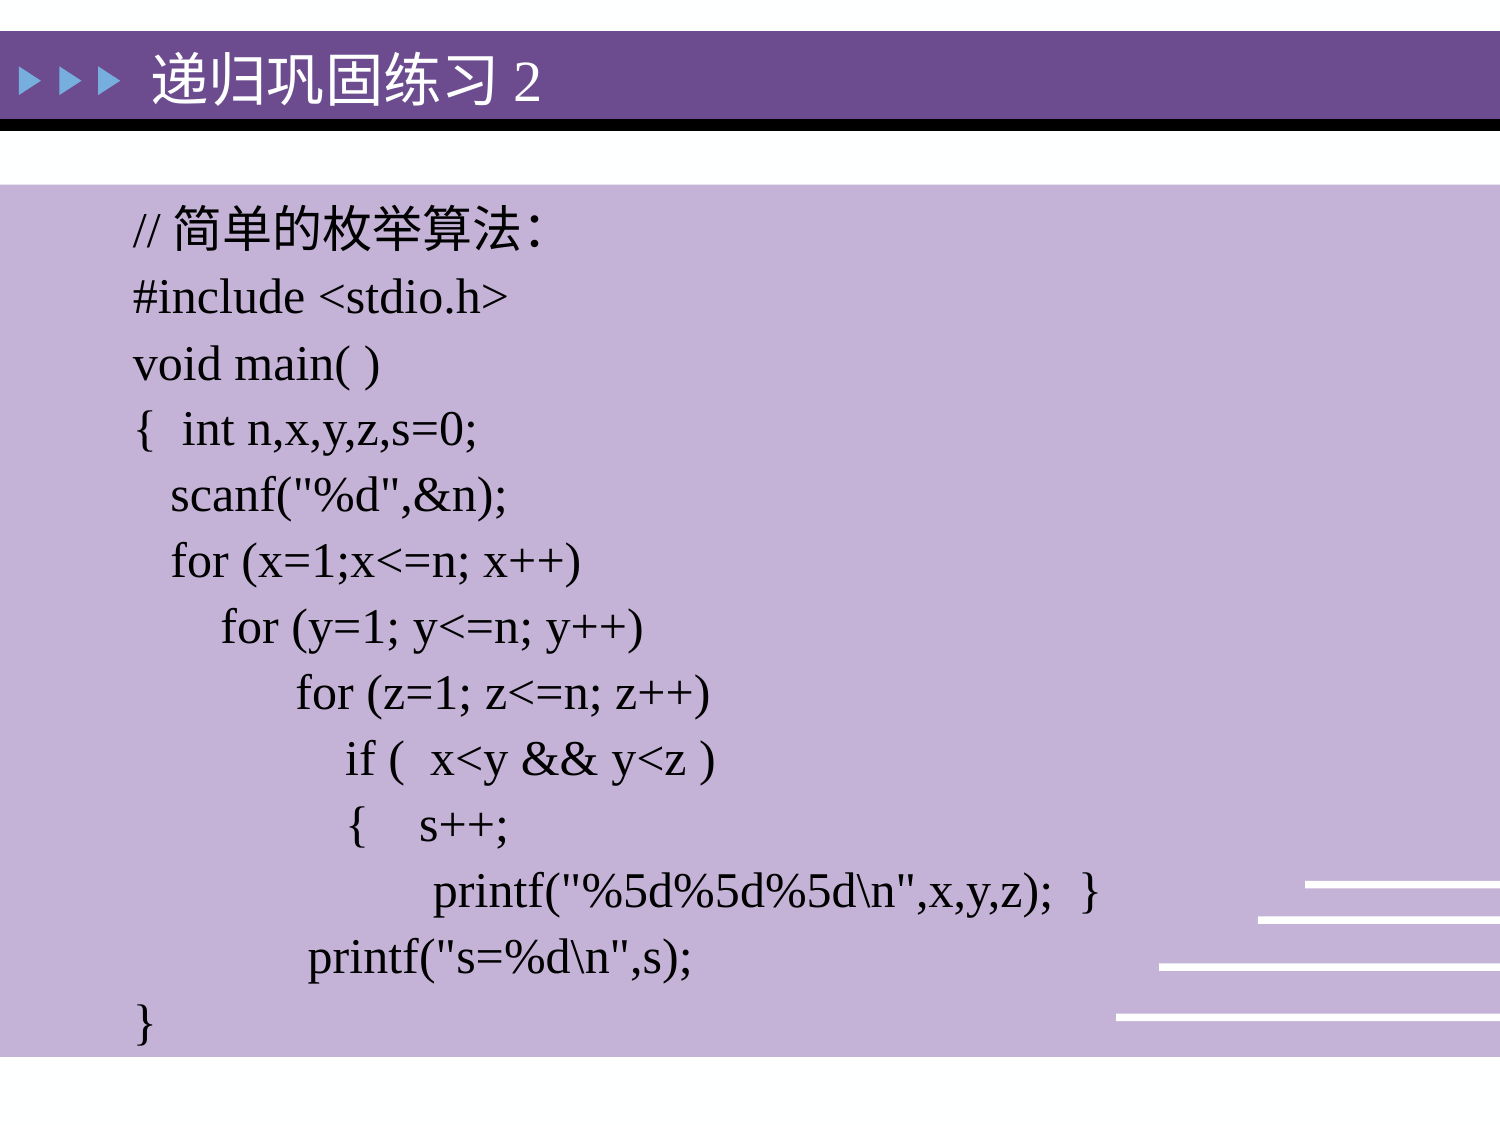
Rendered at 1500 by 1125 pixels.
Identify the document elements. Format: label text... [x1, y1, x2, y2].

text_box 递归巩固练习2 [135, 34, 803, 121]
text_box //简单的枚举算法： #include <stdio.h> void main( ) { int n,x,y,z,s=0; scanf("%d",&n); for (x=1;x<=n; x++) for (y=1; y<=n; y++) for (z=1; z<=n; z++) if ( x<y && y<z ) { s++; printf("%5d%5d%5d\n",x,y,z); } printf("s=%d\n",s); } [0, 184, 1500, 1057]
text_box [1305, 880, 1500, 889]
text_box [1116, 1013, 1500, 1022]
text_box [1159, 963, 1500, 971]
text_box [1257, 916, 1500, 924]
